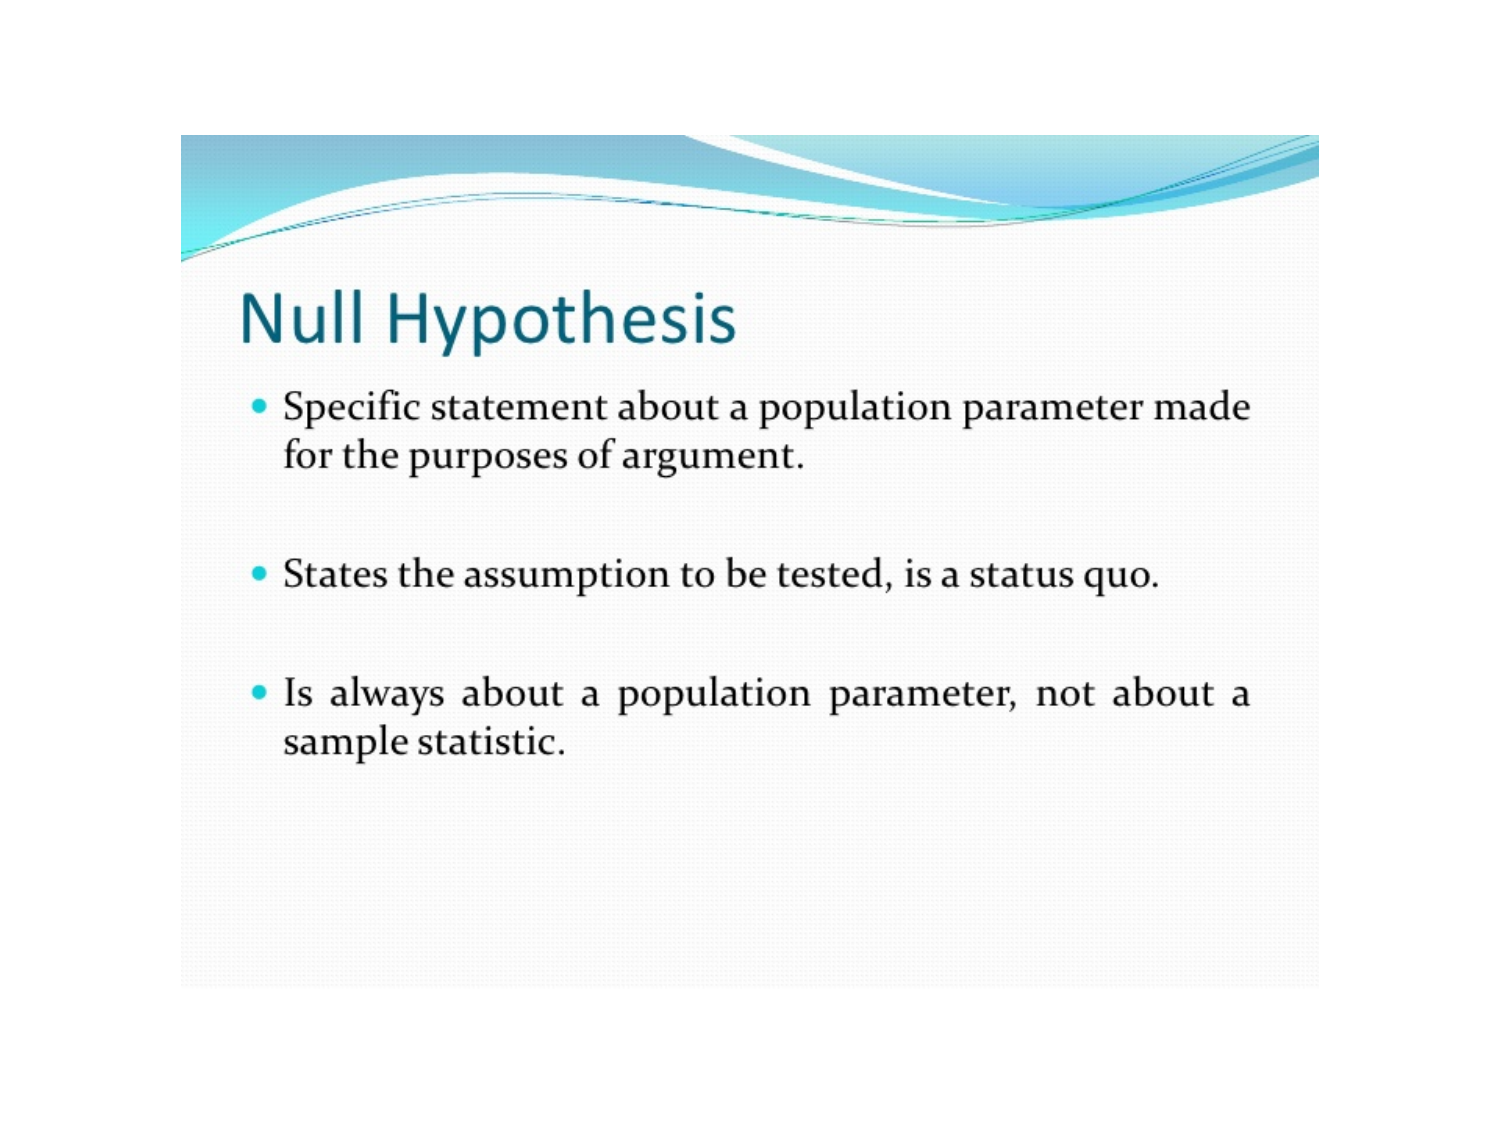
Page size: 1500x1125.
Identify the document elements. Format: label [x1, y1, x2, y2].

picture [180, 135, 1319, 990]
